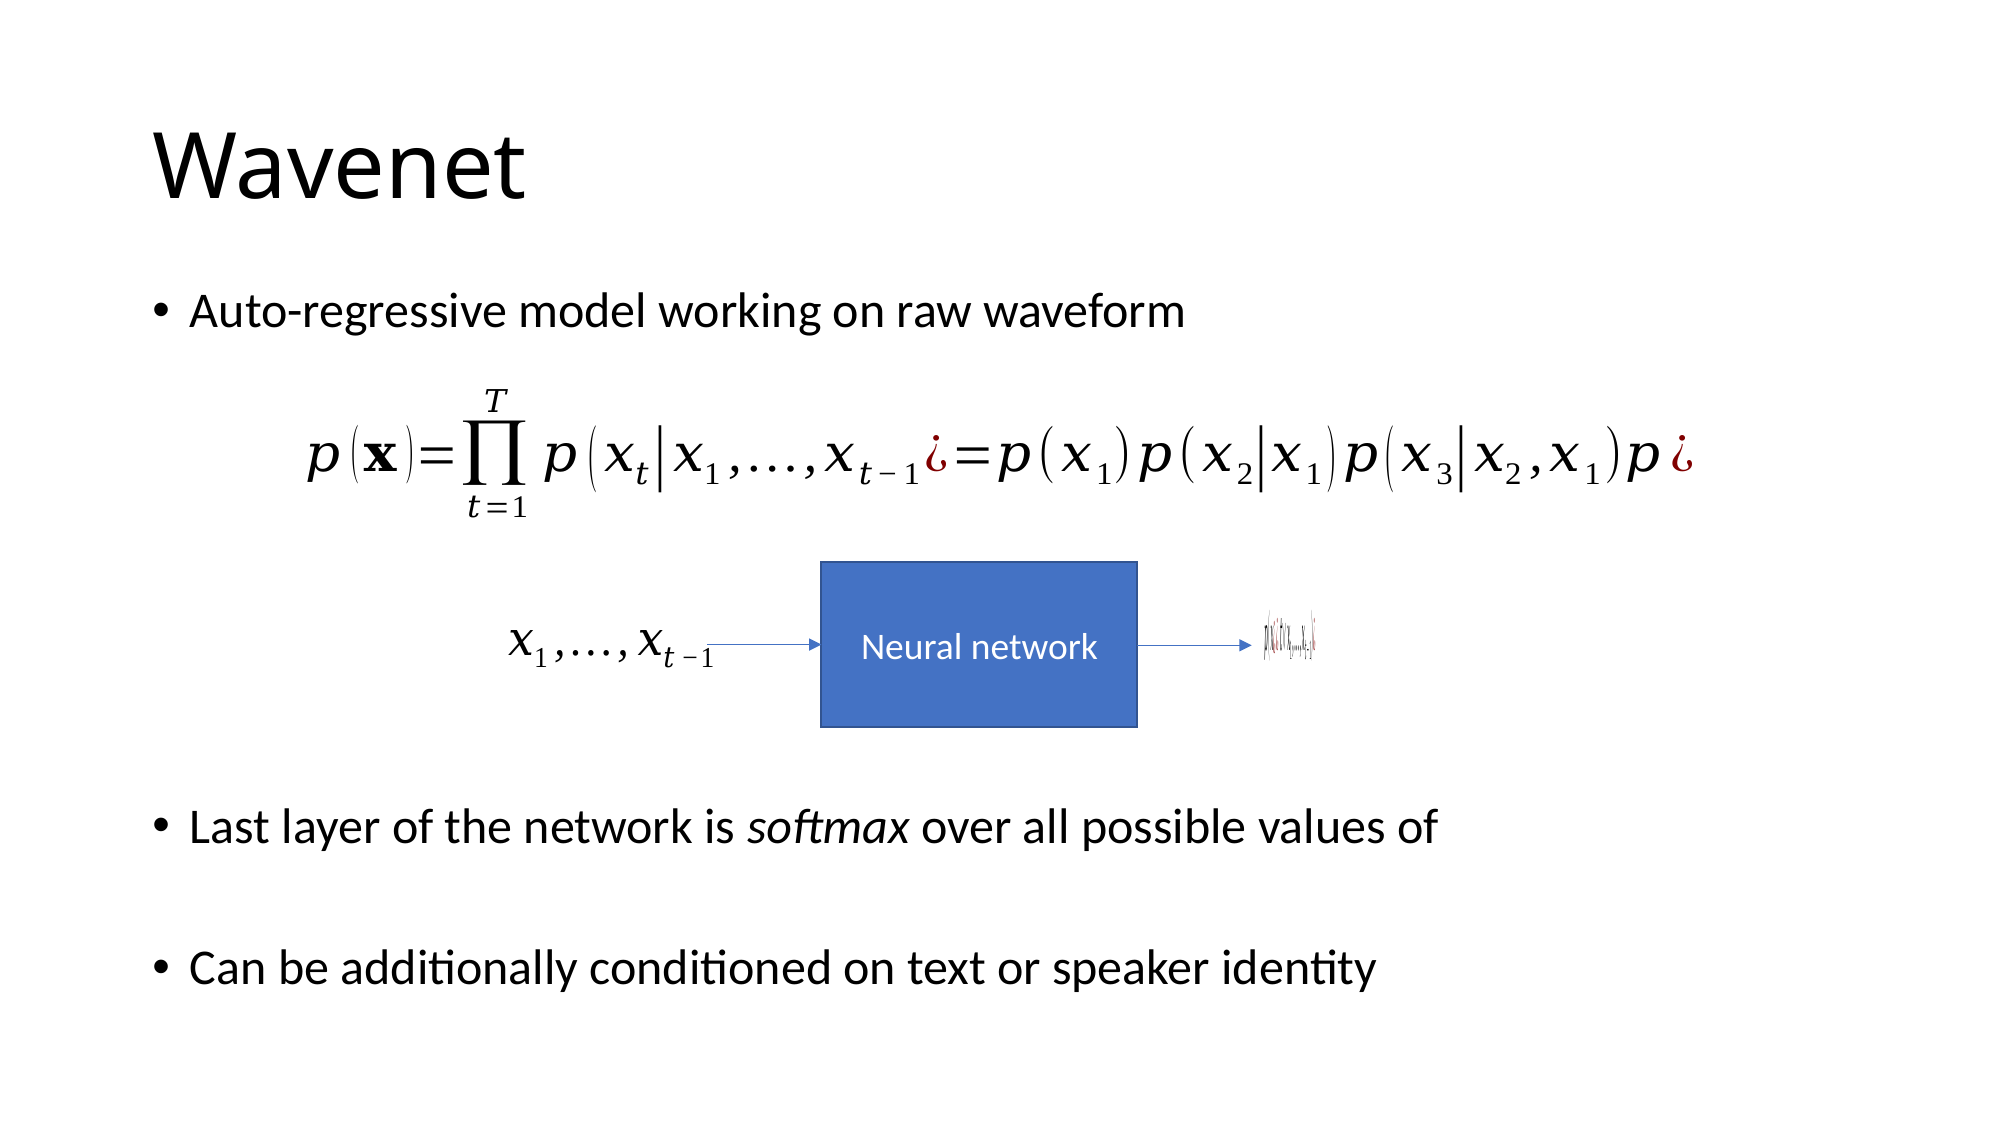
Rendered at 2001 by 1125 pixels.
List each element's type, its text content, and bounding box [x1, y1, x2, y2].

text_box Neural network [820, 561, 1138, 728]
title Wavenet [137, 59, 1863, 278]
